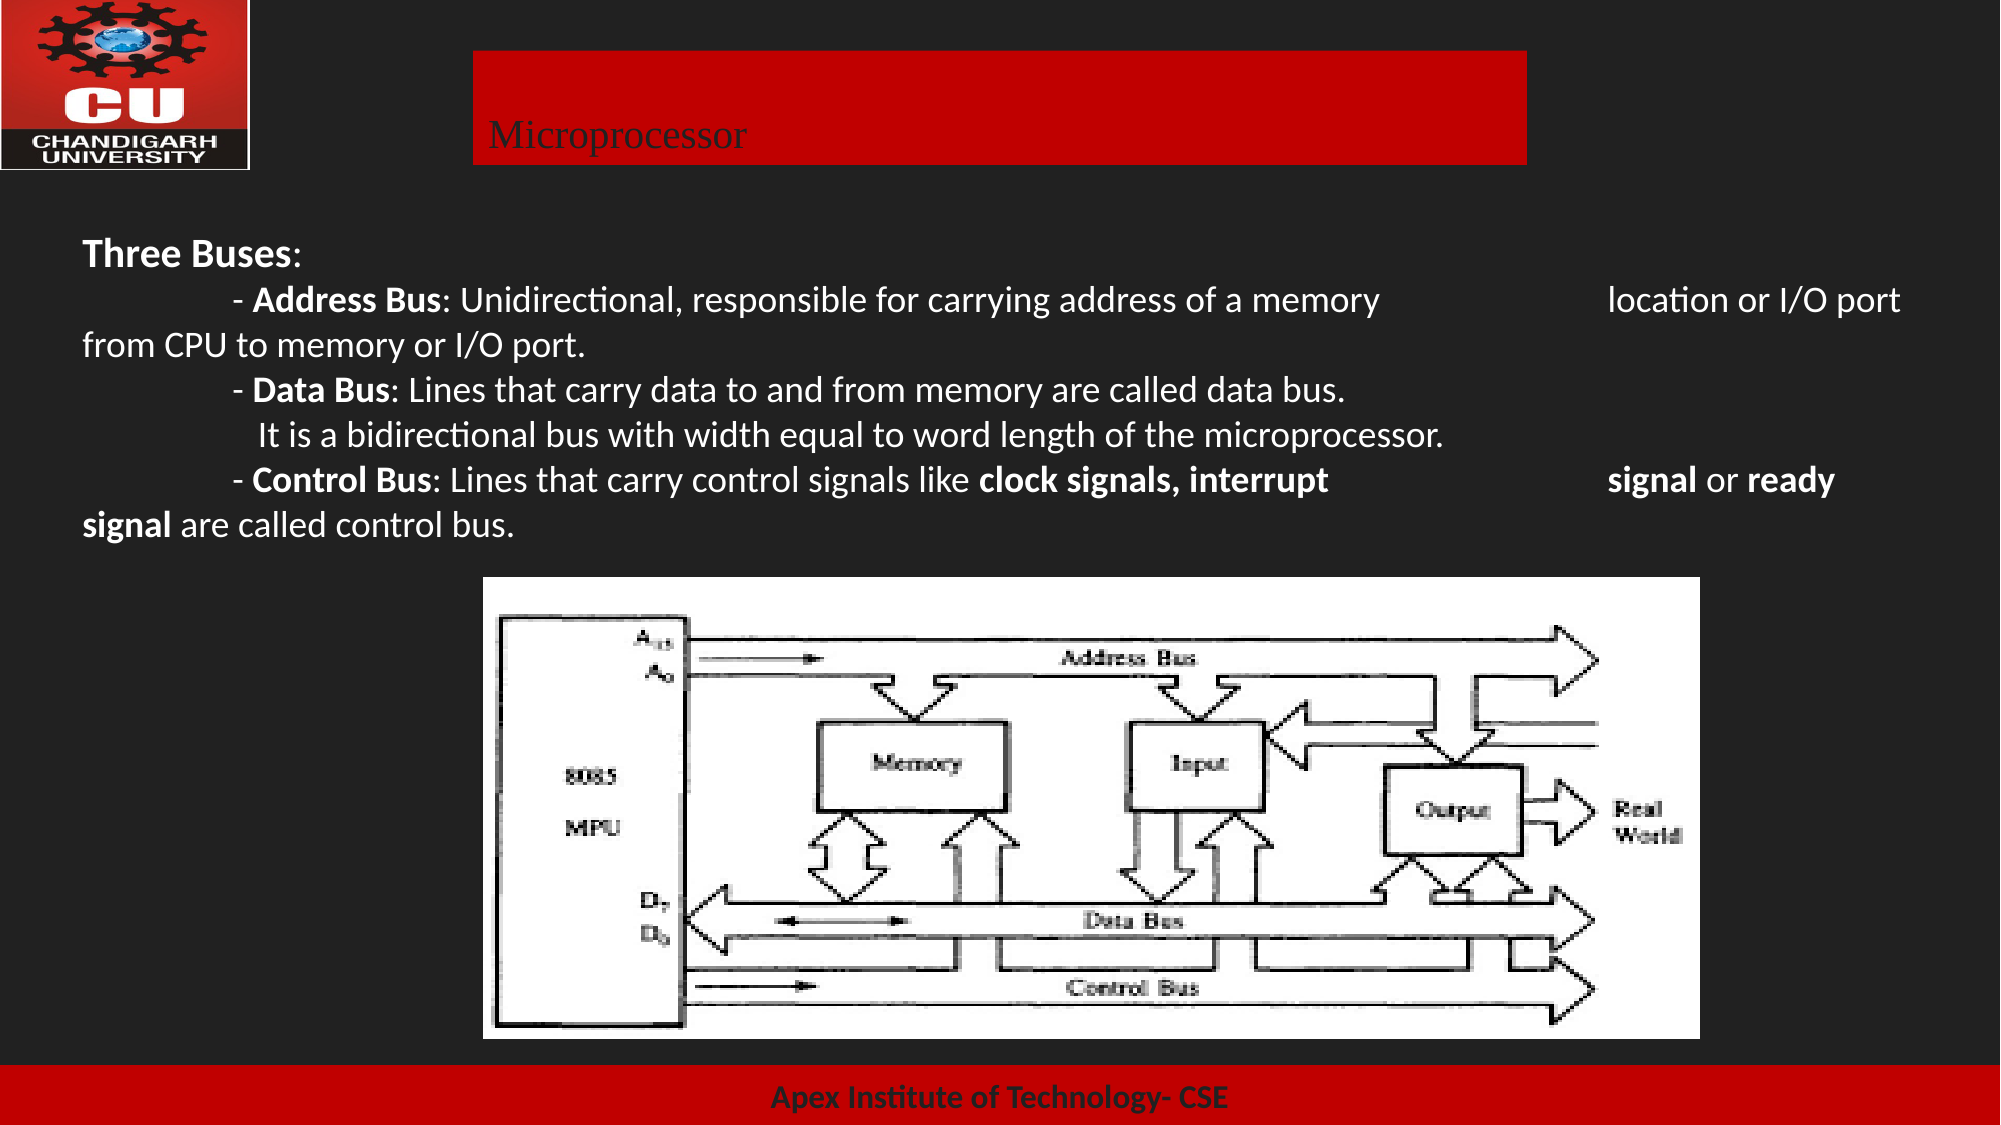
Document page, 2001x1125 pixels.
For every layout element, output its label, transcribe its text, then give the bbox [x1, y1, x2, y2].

picture [0, 0, 251, 171]
title Microprocessor [473, 50, 1527, 165]
picture [482, 577, 1701, 1039]
text_box Three Buses: - Address Bus: Unidirectional, responsible for carrying address of a memory location or I/O port from CPU to memory or I/O port. - Data Bus: Lines that carry data to and from memory are called data bus. It is a bidirectional bus with width equal to word length of the microprocessor. - Control Bus: Lines that carry control signals like clock signals, interrupt signal or ready signal are called control bus. [67, 217, 1937, 553]
text_box Apex Institute of Technology- CSE [0, 1065, 2000, 1125]
